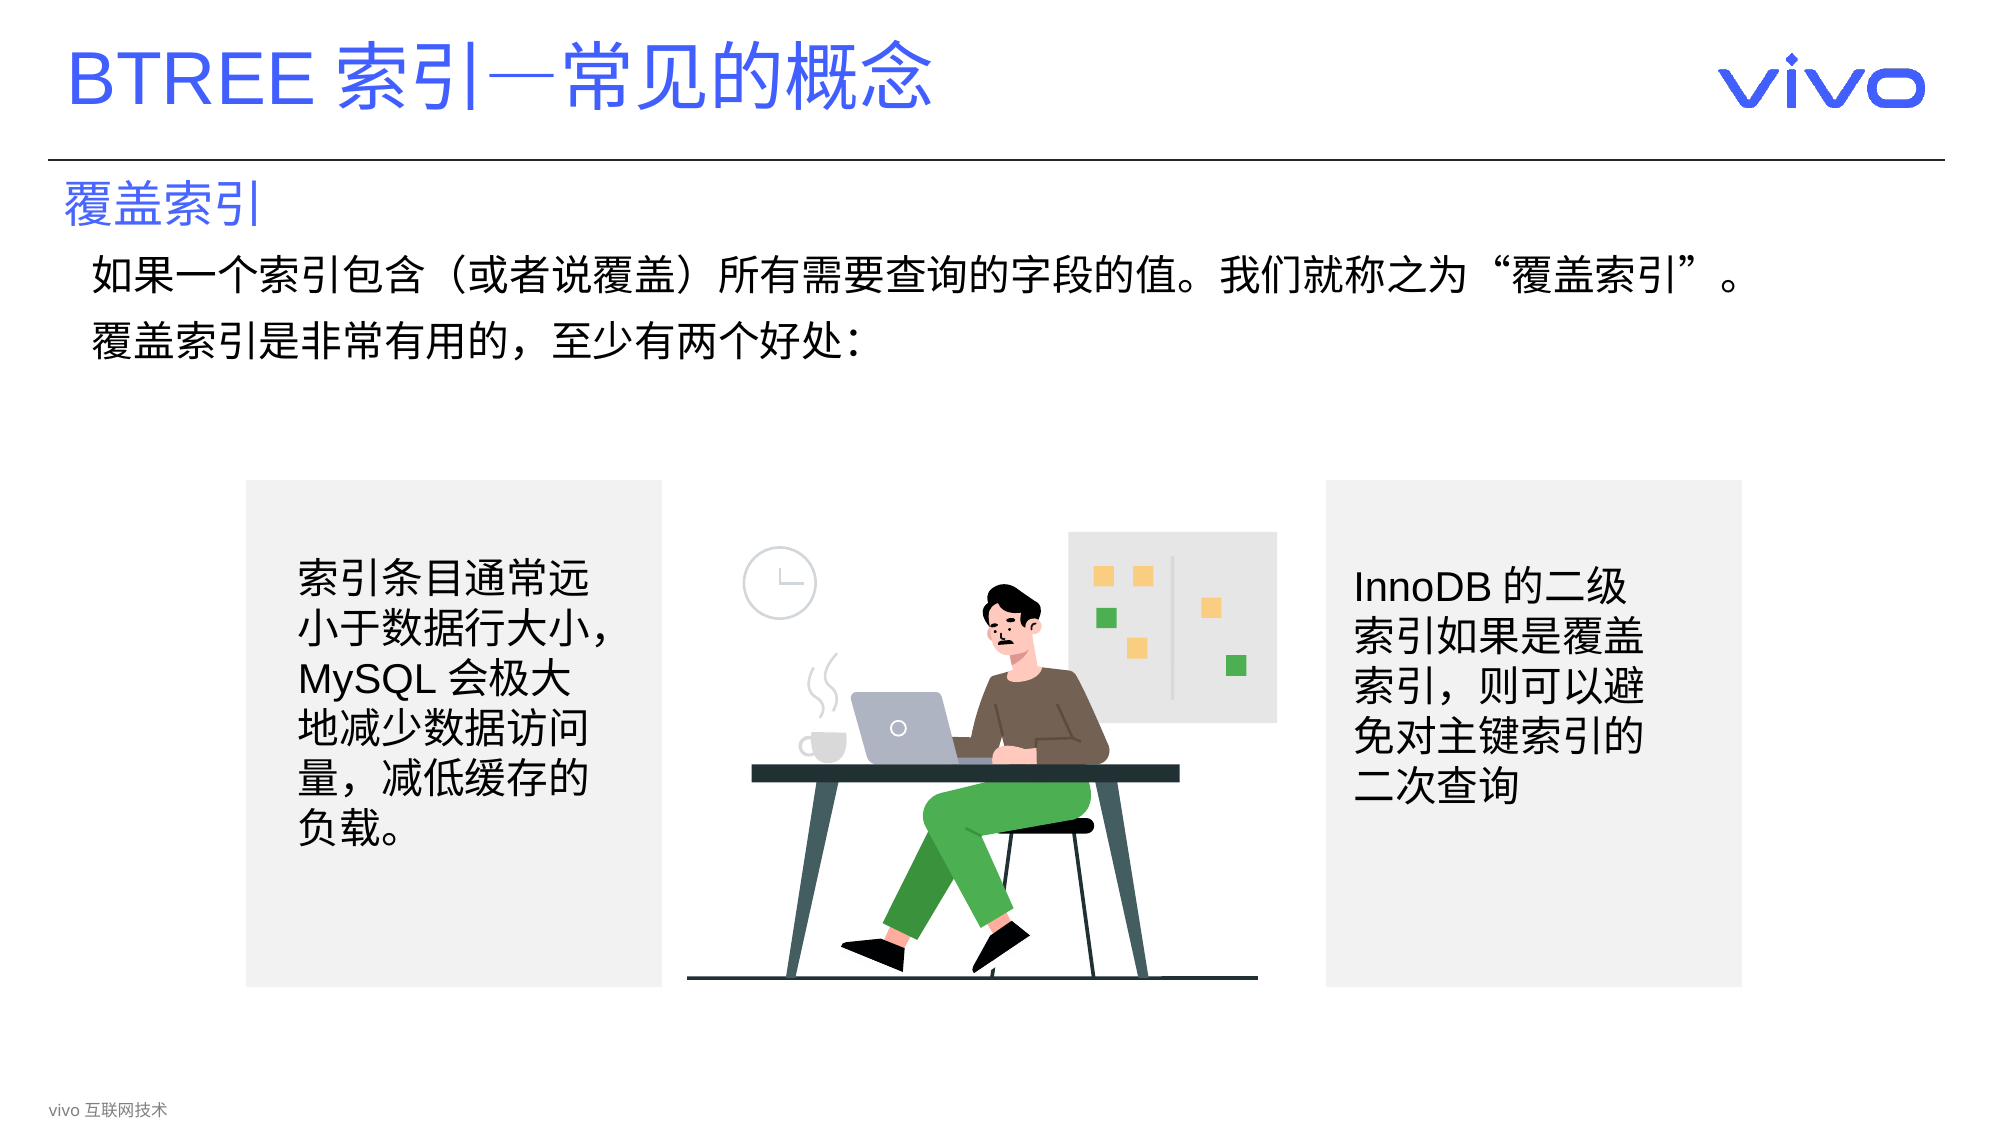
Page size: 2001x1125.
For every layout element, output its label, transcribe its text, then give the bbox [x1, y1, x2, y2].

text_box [242, 477, 1746, 990]
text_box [687, 531, 1278, 980]
title BTREE索引—常见的概念 [51, 0, 1782, 160]
picture [1782, 53, 1925, 108]
list 覆盖索引 如果一个索引包含（或者说覆盖）所有需要查询的字段的值。我们就称之为“覆盖索引”。 覆盖索引是非常有用的，至少有两个好处： [48, 172, 1946, 1092]
